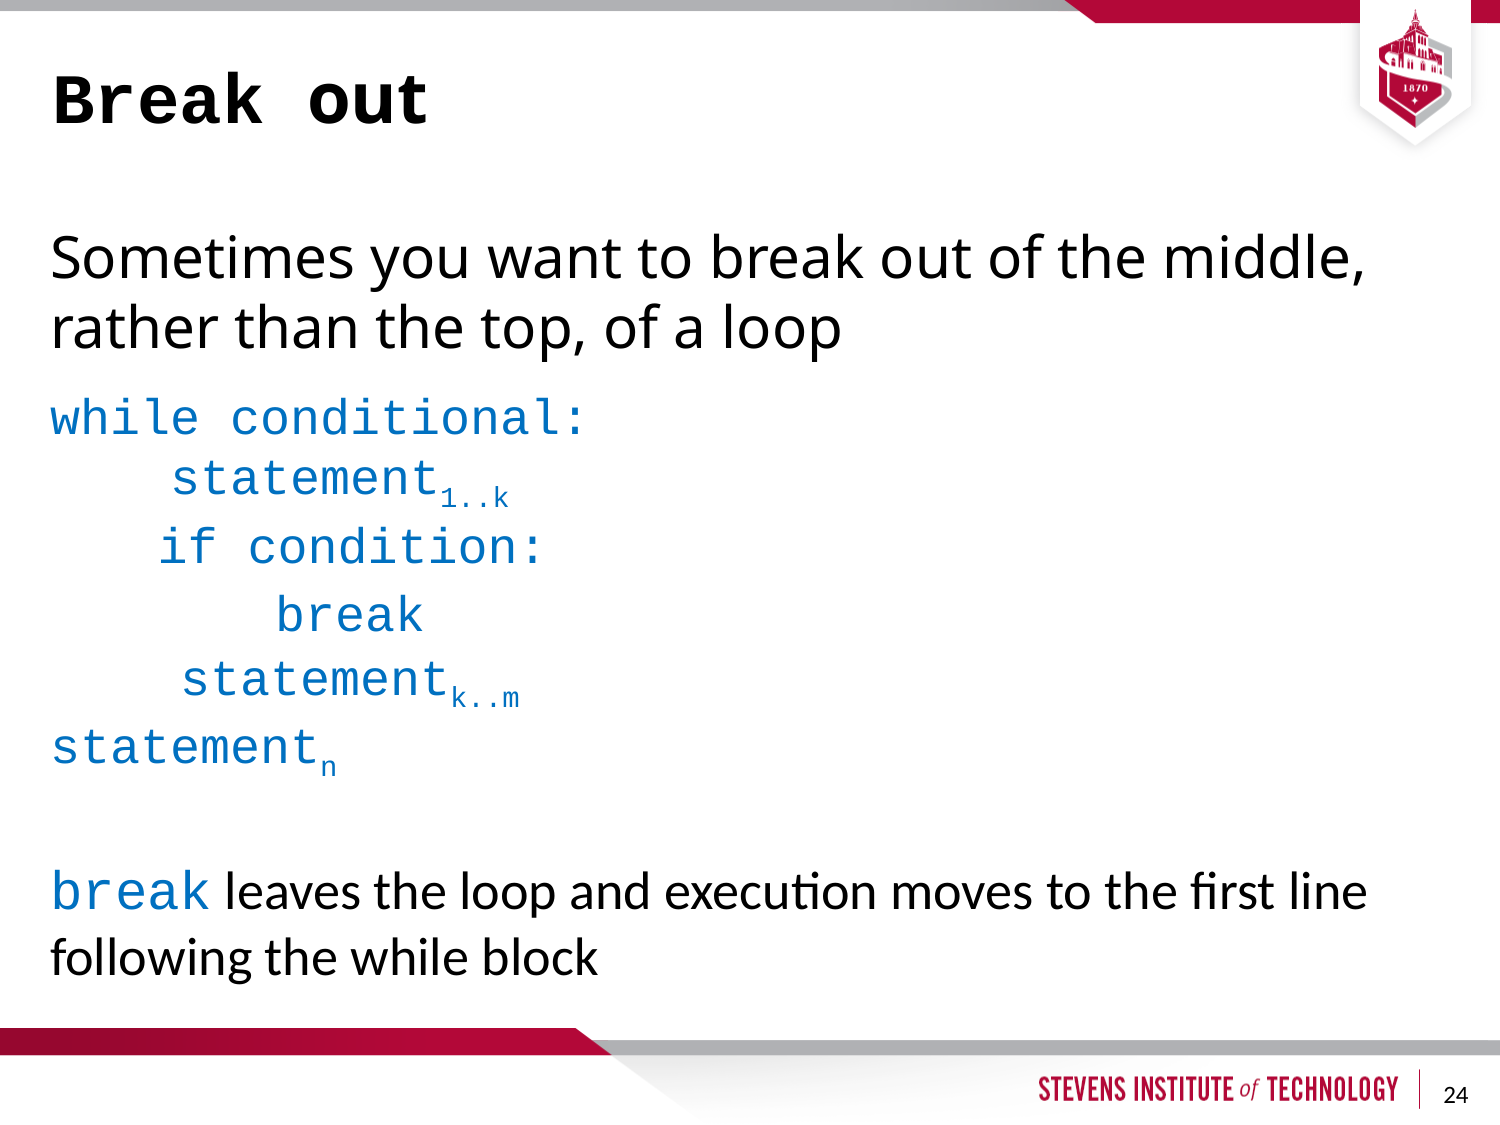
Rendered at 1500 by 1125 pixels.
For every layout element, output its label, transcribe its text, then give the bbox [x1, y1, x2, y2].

picture [0, 0, 1500, 160]
slide_number 24 [1428, 1071, 1490, 1108]
picture [0, 1028, 1500, 1125]
title Break out [37, 45, 1338, 150]
list Sometimes you want to break out of the middle, rather than the top, of a loop while conditional: statement1..k if condition: break statementk..m statementn break leaves the loop and execution moves to the first line following the while block [35, 212, 1461, 953]
